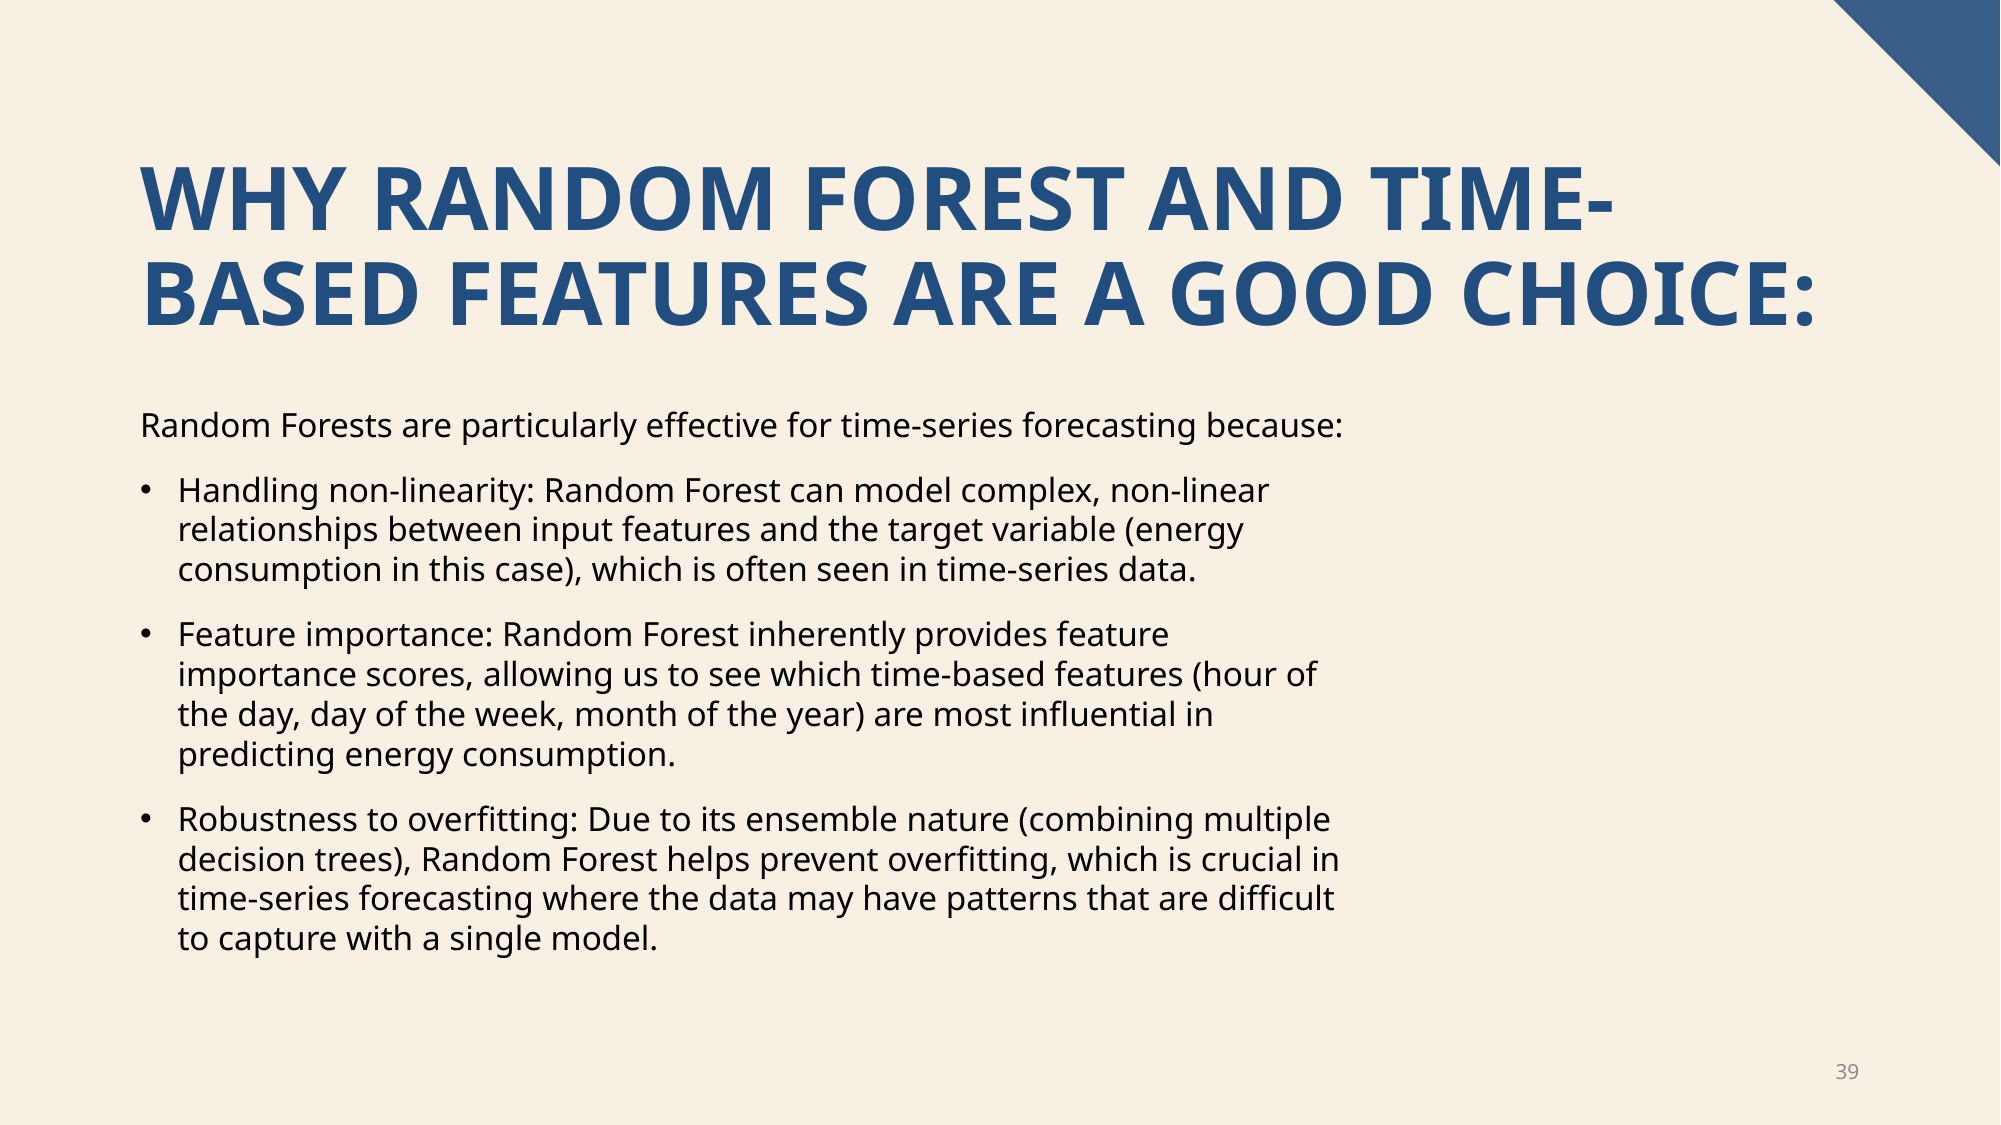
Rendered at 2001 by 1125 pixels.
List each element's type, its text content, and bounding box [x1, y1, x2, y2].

list Random Forests are particularly effective for time-series forecasting because: Handling non-linearity: Random Forest can model complex, non-linear relationships between input features and the target variable (energy consumption in this case), which is often seen in time-series data. Feature importance: Random Forest inherently provides feature importance scores, allowing us to see which time-based features (hour of the day, day of the week, month of the year) are most influential in predicting energy consumption. Robustness to overfitting: Due to its ensemble nature (combining multiple decision trees), Random Forest helps prevent overfitting, which is crucial in time-series forecasting where the data may have patterns that are difficult to capture with a single model. [125, 396, 1363, 1010]
title Why random forest and time-based features are a good choice: [125, 146, 1875, 365]
slide_number 39 [1799, 1042, 1875, 1103]
